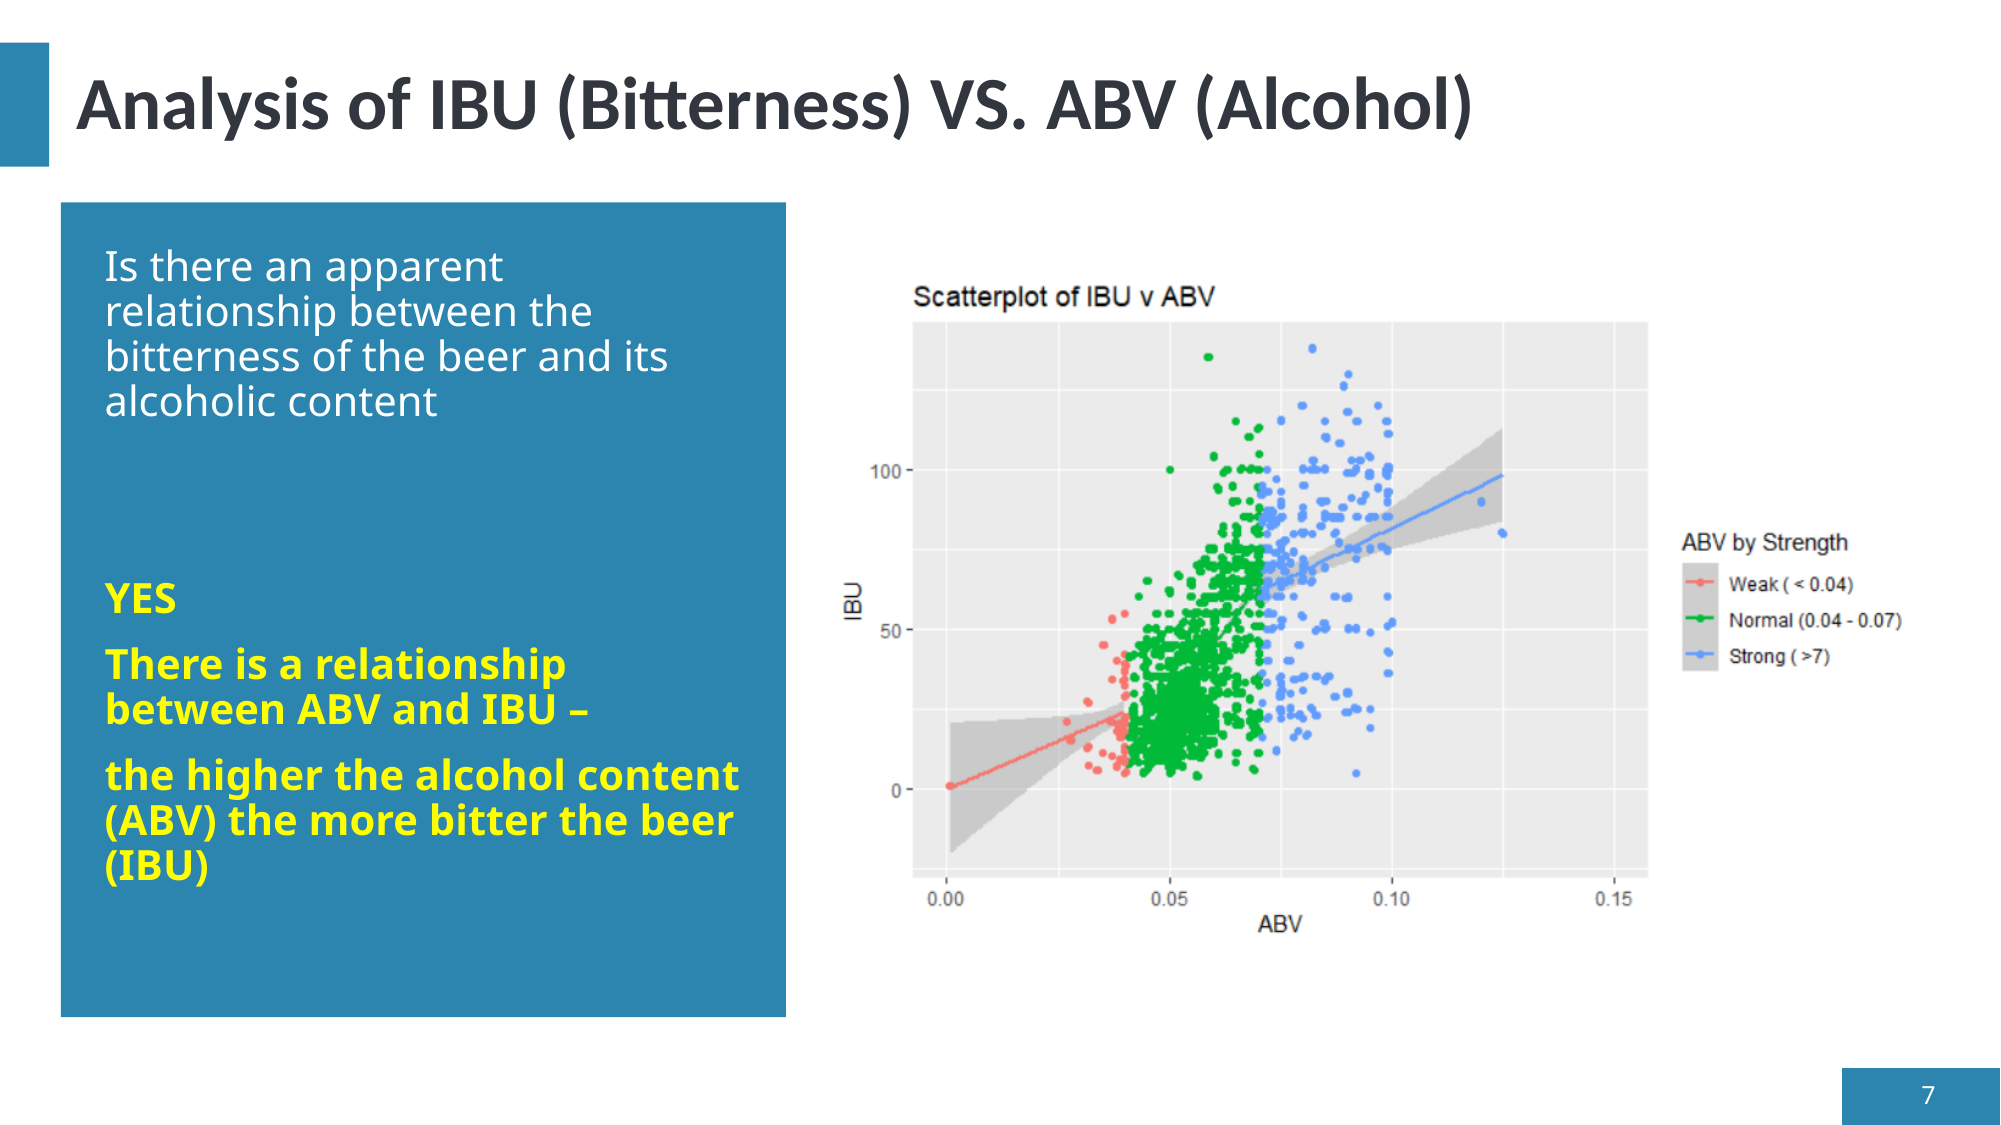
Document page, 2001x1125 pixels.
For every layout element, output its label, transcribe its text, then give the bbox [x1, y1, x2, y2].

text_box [830, 272, 1925, 948]
list Is there an apparent relationship between the bitterness of the beer and its alcoholic content YES There is a relationship between ABV and IBU – the higher the alcohol content (ABV) the more bitter the beer (IBU) [89, 237, 757, 985]
slide_number 7 [1889, 1079, 1951, 1114]
title Analysis of IBU (Bitterness) VS. ABV (Alcohol) [60, 42, 1951, 168]
